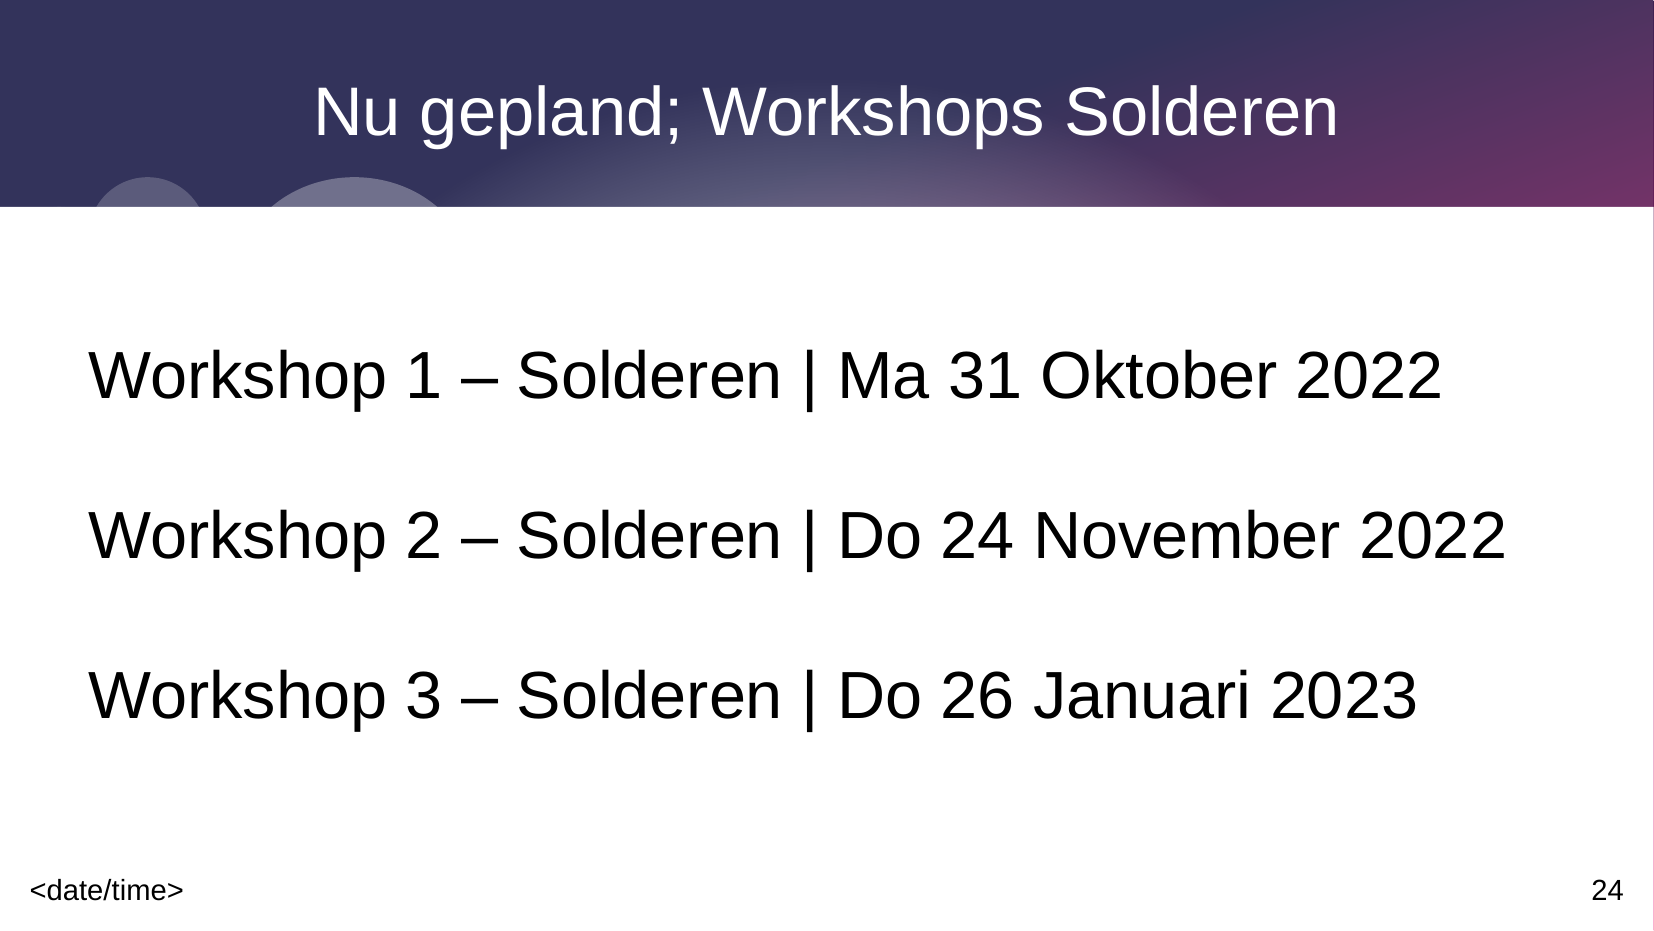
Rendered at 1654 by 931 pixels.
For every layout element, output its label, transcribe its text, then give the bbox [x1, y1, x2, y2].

subtitle Workshop 1 – Solderen | Ma 31 Oktober 2022 Workshop 2 – Solderen | Do 24 November 2022 Workshop 3 – Solderen | Do 26 Januari 2023 [88, 236, 1565, 827]
title Nu gepland; Workshops Solderen [88, 26, 1565, 189]
